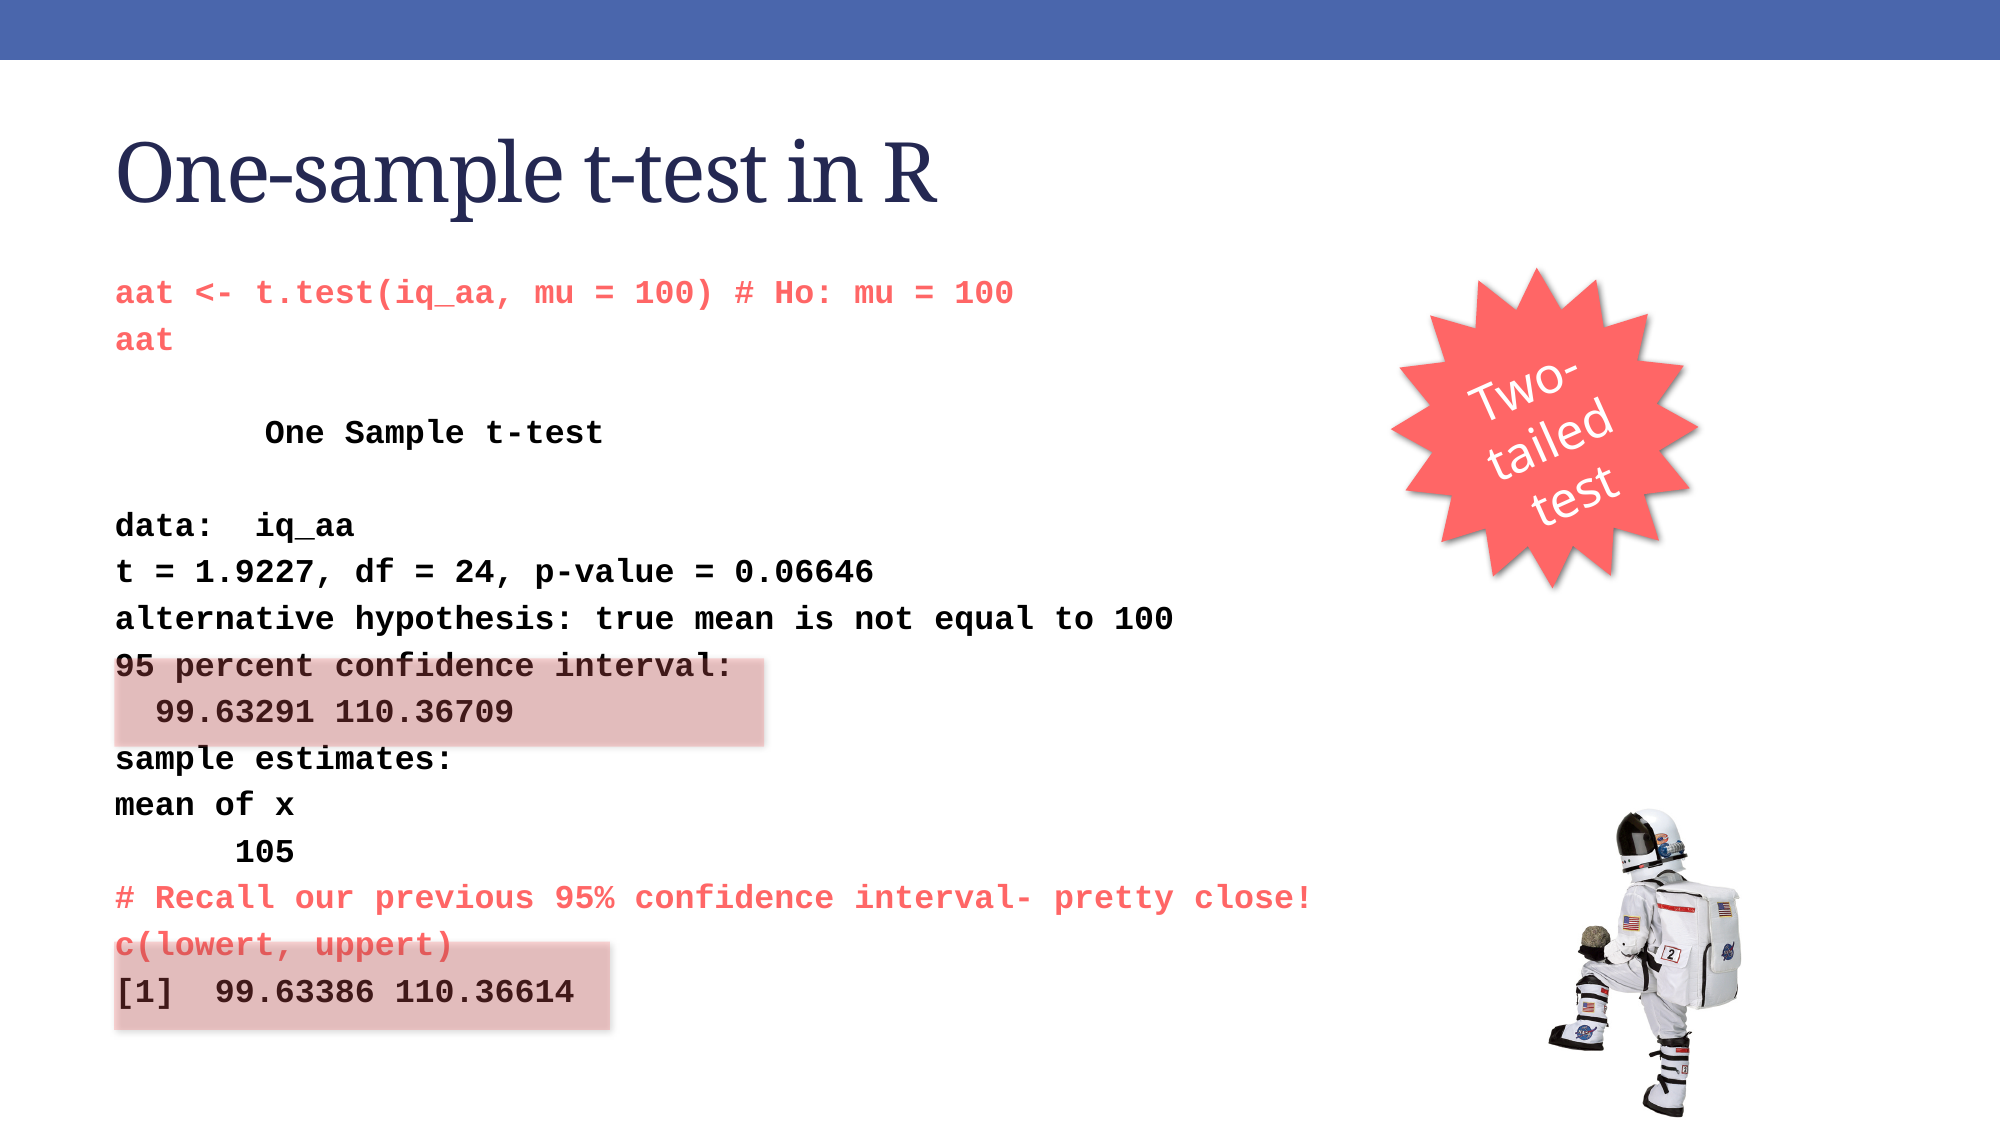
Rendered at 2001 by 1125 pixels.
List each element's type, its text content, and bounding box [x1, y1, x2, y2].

list aat <- t.test(iq_aa, mu = 100) # Ho: mu = 100 aat One Sample t-test data: iq_aa t = 1.9227, df = 24, p-value = 0.06646 alternative hypothesis: true mean is not equal to 100 95 percent confidence interval: 99.63291 110.36709 sample estimates: mean of x 105 # Recall our previous 95% confidence interval- pretty close! c(lowert, uppert) [1] 99.63386 110.36614 [99, 262, 1900, 1063]
title One-sample t-test in R [99, 87, 1900, 250]
text_box Two-tailed test [1389, 266, 1700, 590]
text_box [113, 941, 611, 1031]
text_box [114, 658, 765, 747]
picture [1534, 799, 1751, 1125]
